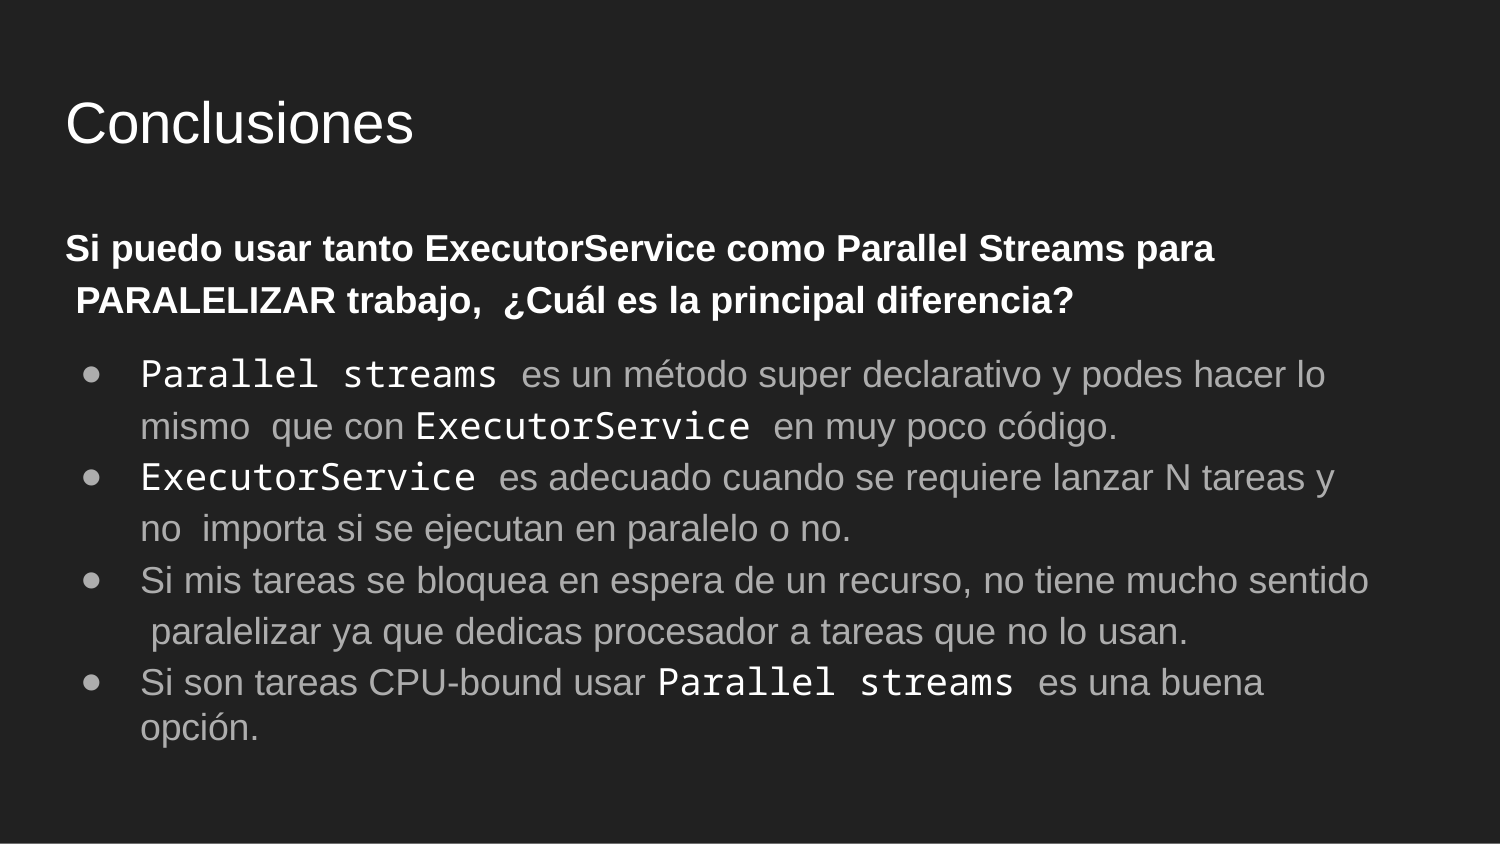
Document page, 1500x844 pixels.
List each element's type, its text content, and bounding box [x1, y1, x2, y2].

text_box Si puedo usar tanto ExecutorService como Parallel Streams para PARALELIZAR trabajo, ¿Cuál es la principal diferencia? Parallel streams es un método super declarativo y podes hacer lo mismo que con ExecutorService en muy poco código. ExecutorService es adecuado cuando se requiere lanzar N tareas y no importa si se ejecutan en paralelo o no. Si mis tareas se bloquea en espera de un recurso, no tiene mucho sentido paralelizar ya que dedicas procesador a tareas que no lo usan. Si son tareas CPU-bound usar Parallel streams es una buena opción. [63, 215, 1412, 749]
title Conclusiones [63, 82, 418, 226]
